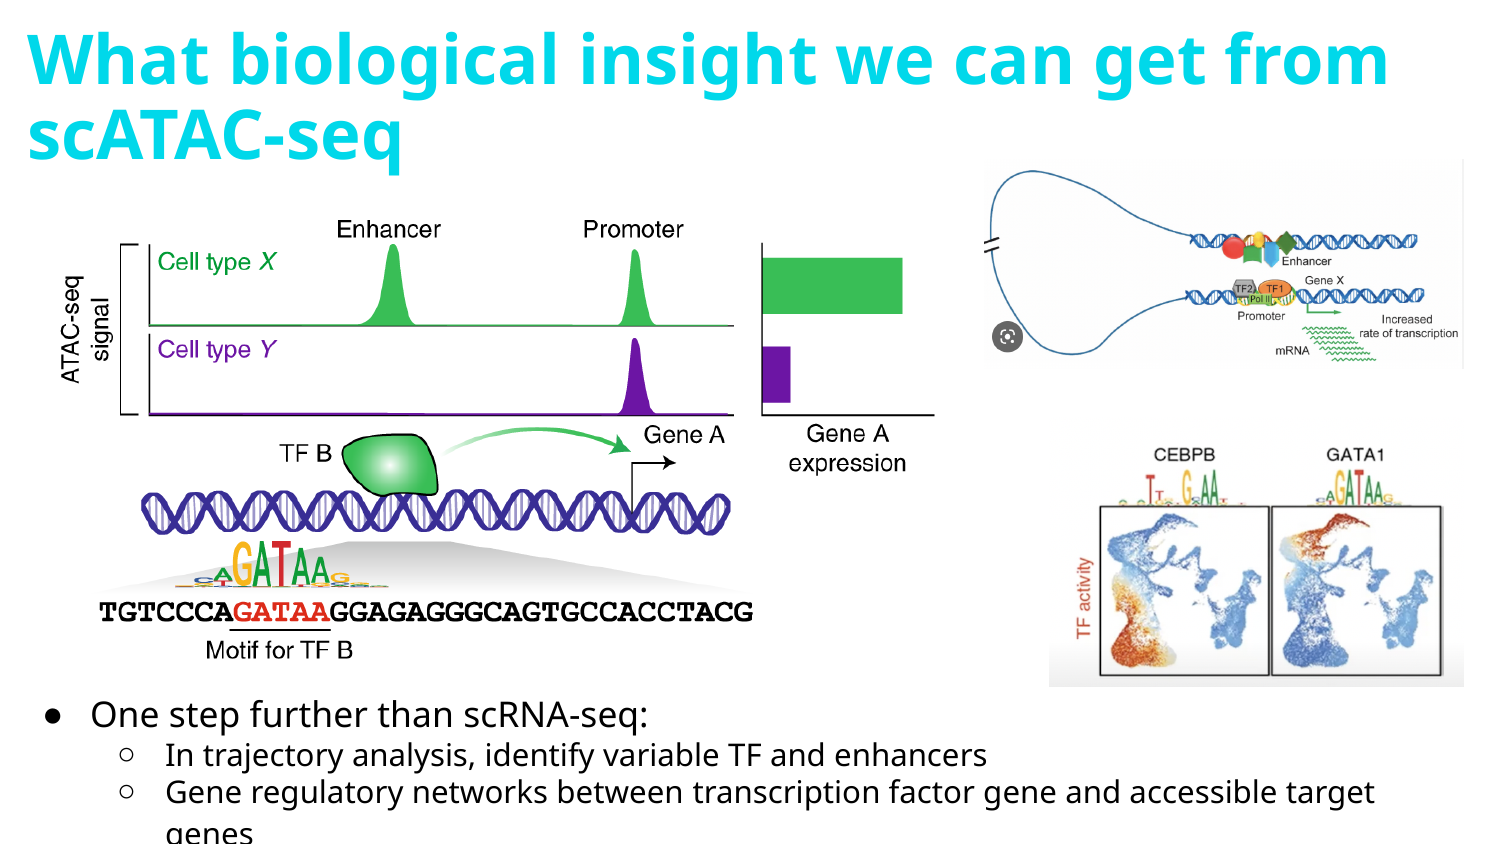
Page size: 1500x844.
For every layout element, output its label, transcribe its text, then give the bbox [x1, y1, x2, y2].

title What biological insight we can get from scATAC-seq [26, 25, 1447, 147]
text_box One step further than scRNA-seq: In trajectory analysis, identify variable TF and enhancers Gene regulatory networks between transcription factor gene and accessible target genes [0, 677, 1437, 844]
picture [1049, 417, 1464, 688]
picture [984, 159, 1464, 369]
picture [54, 191, 953, 659]
